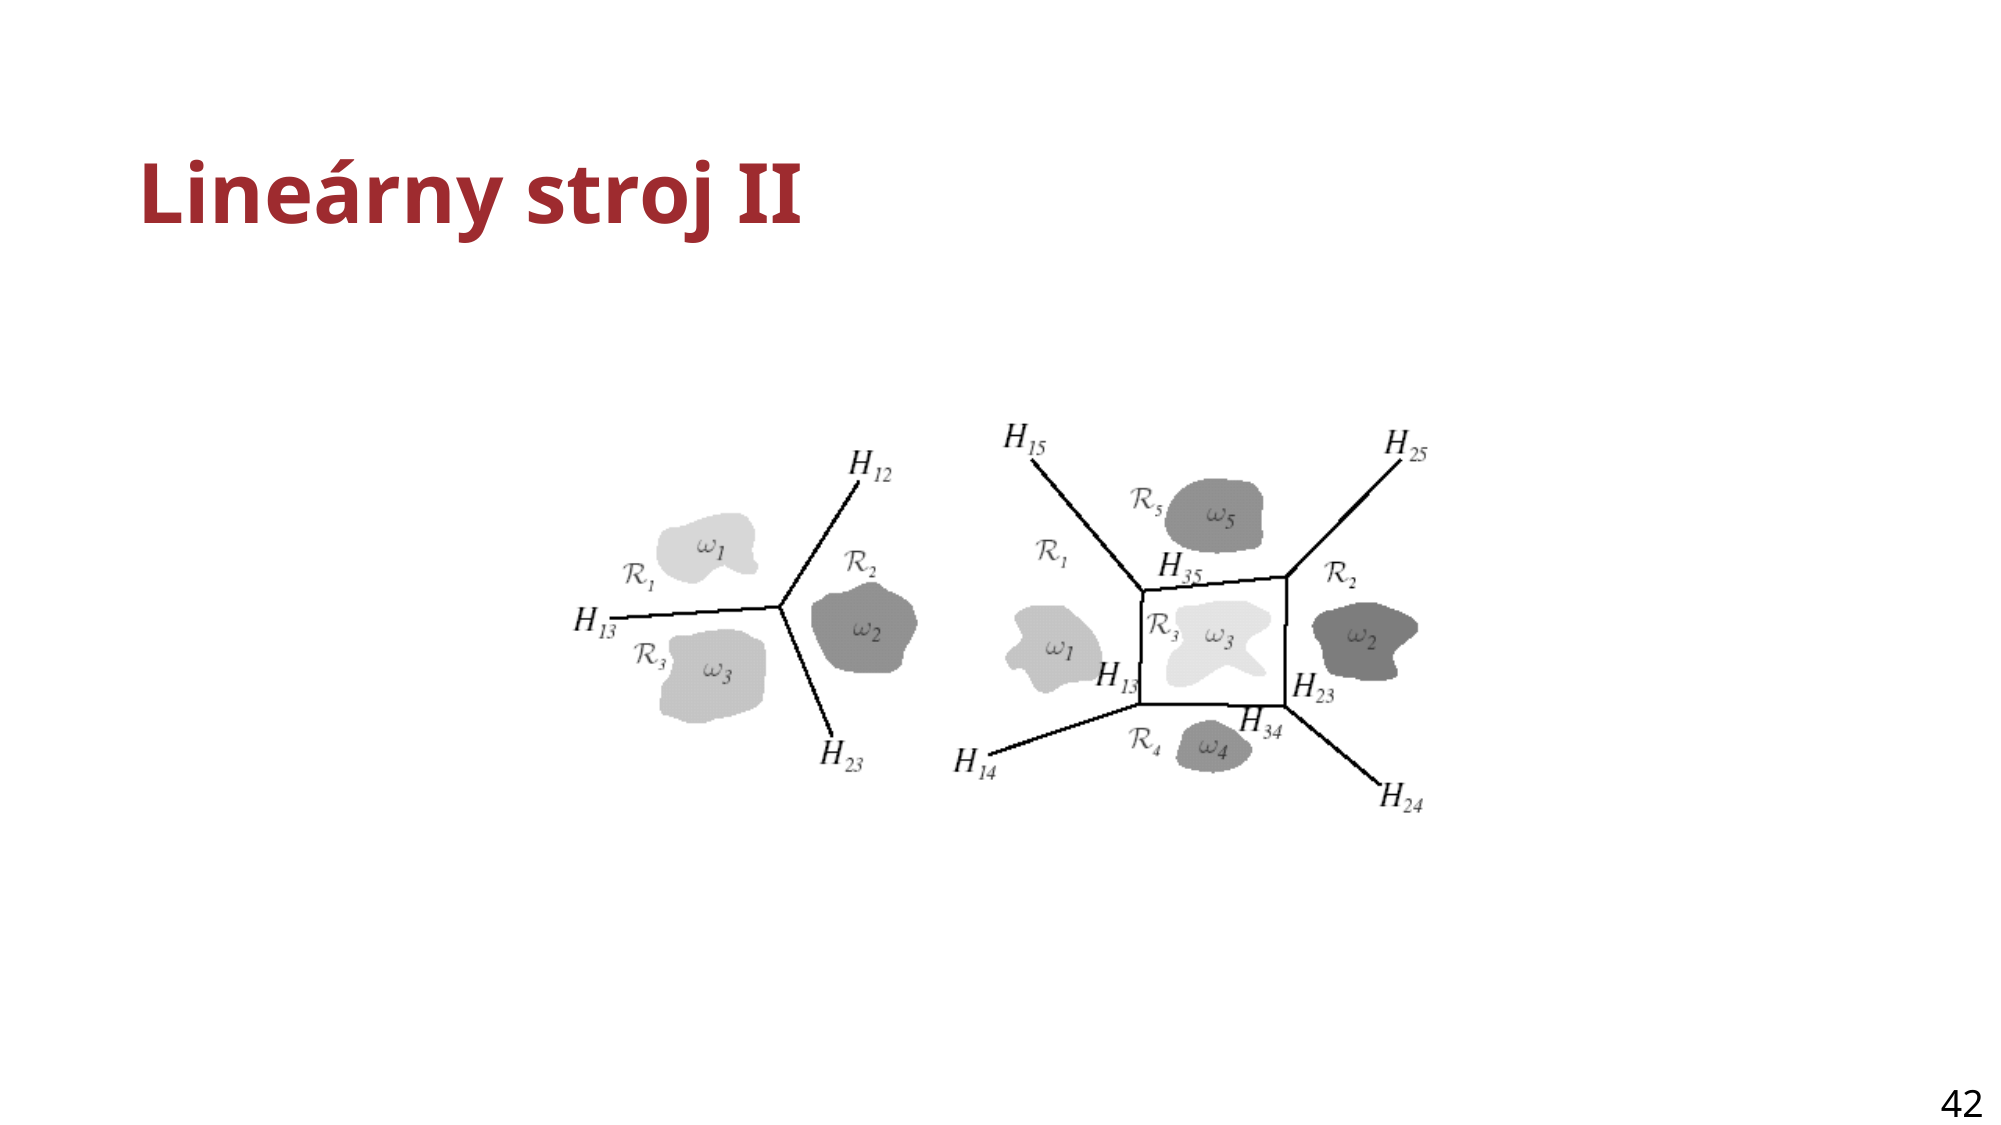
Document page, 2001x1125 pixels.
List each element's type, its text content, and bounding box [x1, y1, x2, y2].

title Lineárny stroj II [137, 116, 1717, 278]
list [563, 413, 1437, 816]
